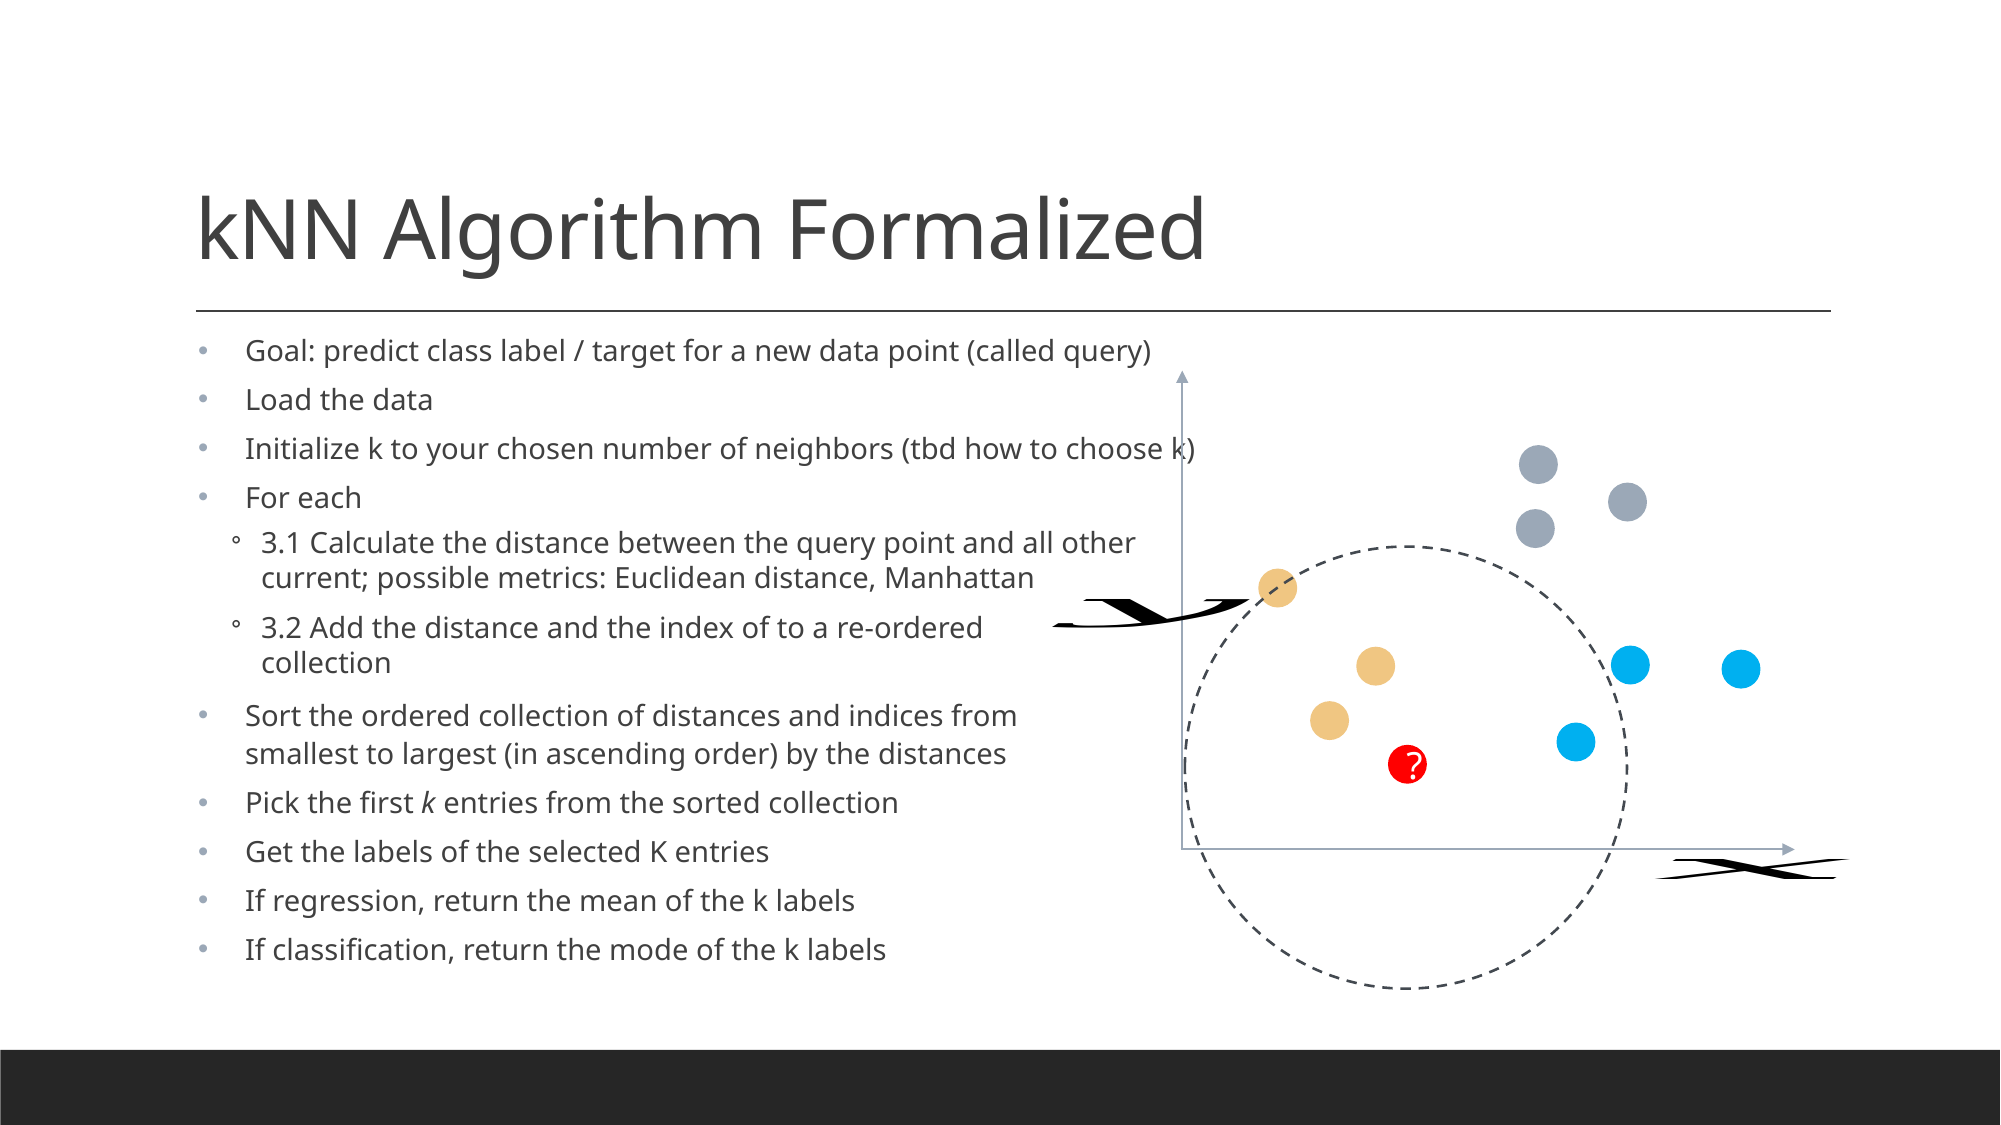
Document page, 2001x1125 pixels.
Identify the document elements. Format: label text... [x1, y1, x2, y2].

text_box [1180, 370, 1796, 850]
title kNN Algorithm Formalized [180, 47, 1830, 285]
text_box [1202, 858, 1610, 990]
